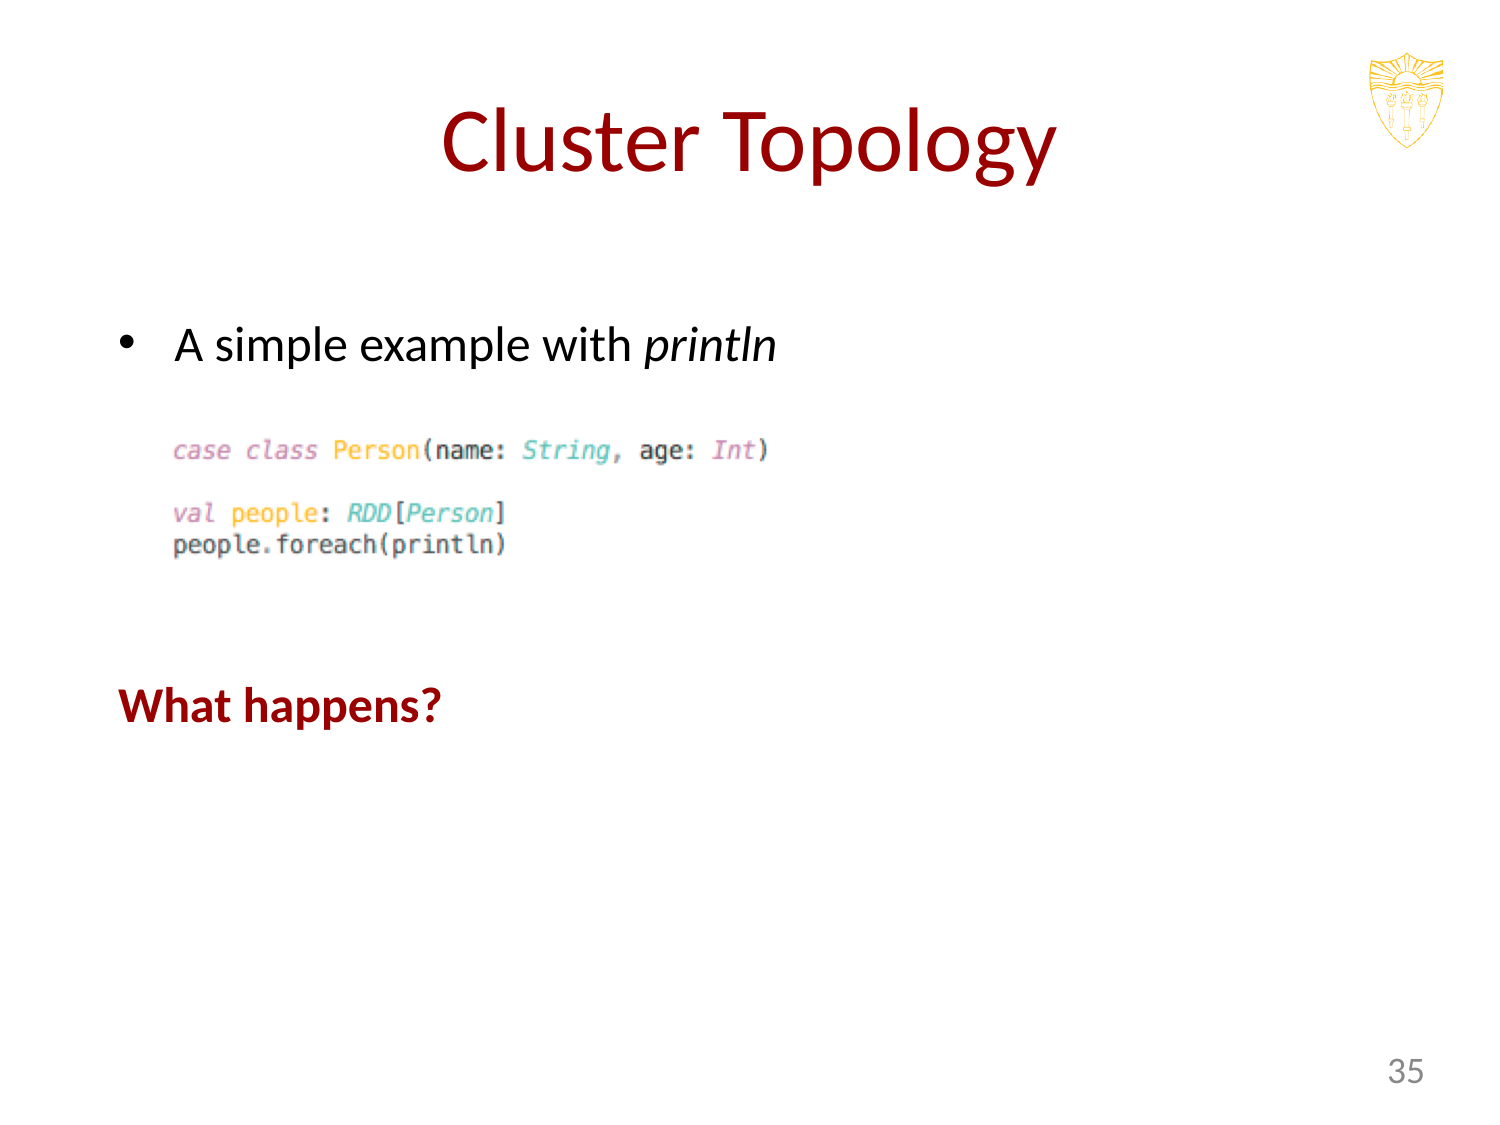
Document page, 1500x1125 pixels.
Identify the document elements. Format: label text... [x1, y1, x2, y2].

text_box What happens? [115, 672, 446, 733]
picture [1369, 52, 1444, 148]
text_box [151, 407, 823, 595]
slide_number 35 [1080, 1046, 1425, 1125]
title Cluster Topology [175, 80, 1325, 268]
text_box A simple example with println [116, 311, 863, 372]
